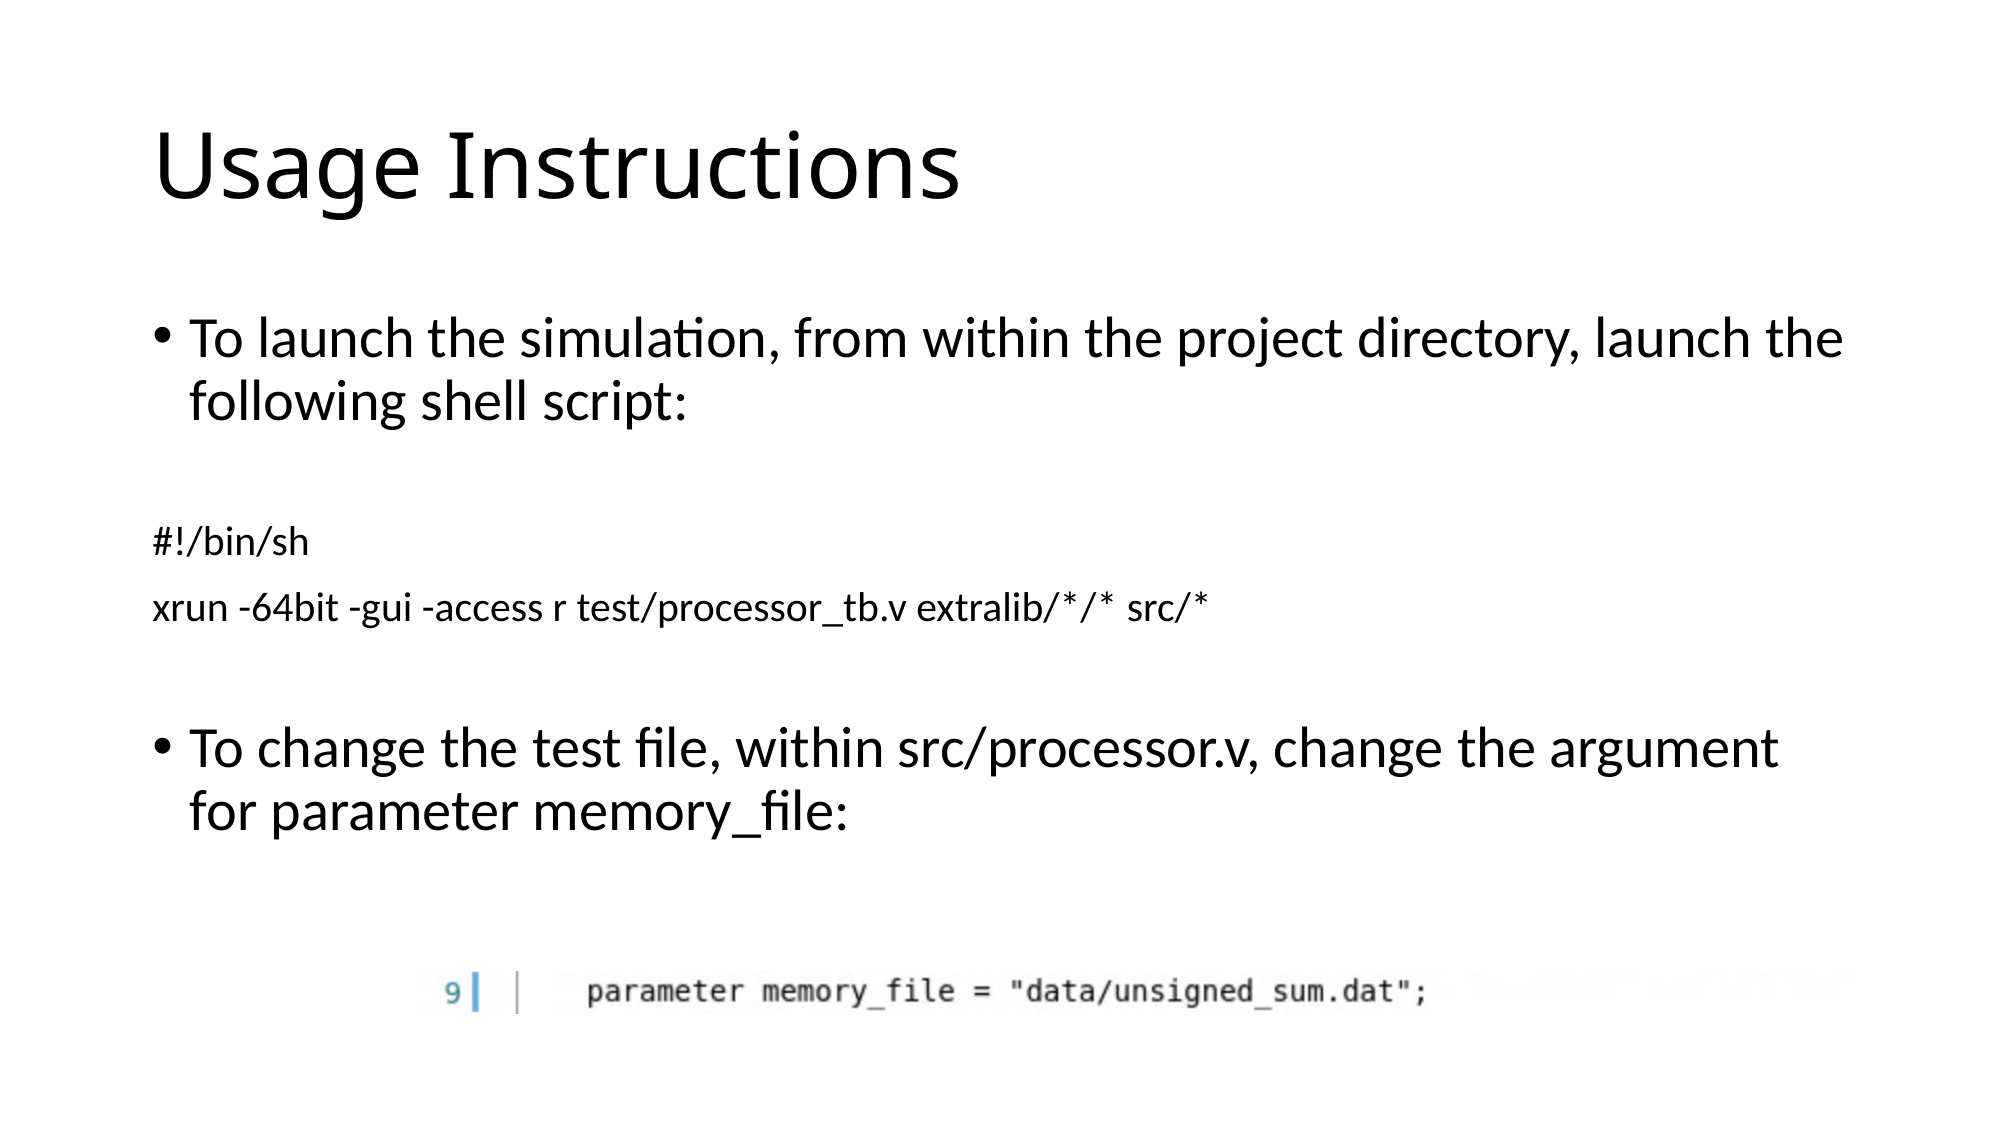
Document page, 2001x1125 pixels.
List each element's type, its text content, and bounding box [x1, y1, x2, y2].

list To launch the simulation, from within the project directory, launch the following shell script: #!/bin/sh xrun -64bit -gui -access r test/processor_tb.v extralib/*/* src/* To change the test file, within src/processor.v, change the argument for parameter memory_file: [137, 299, 1863, 1014]
picture [416, 971, 1863, 1014]
title Usage Instructions [137, 59, 1863, 278]
